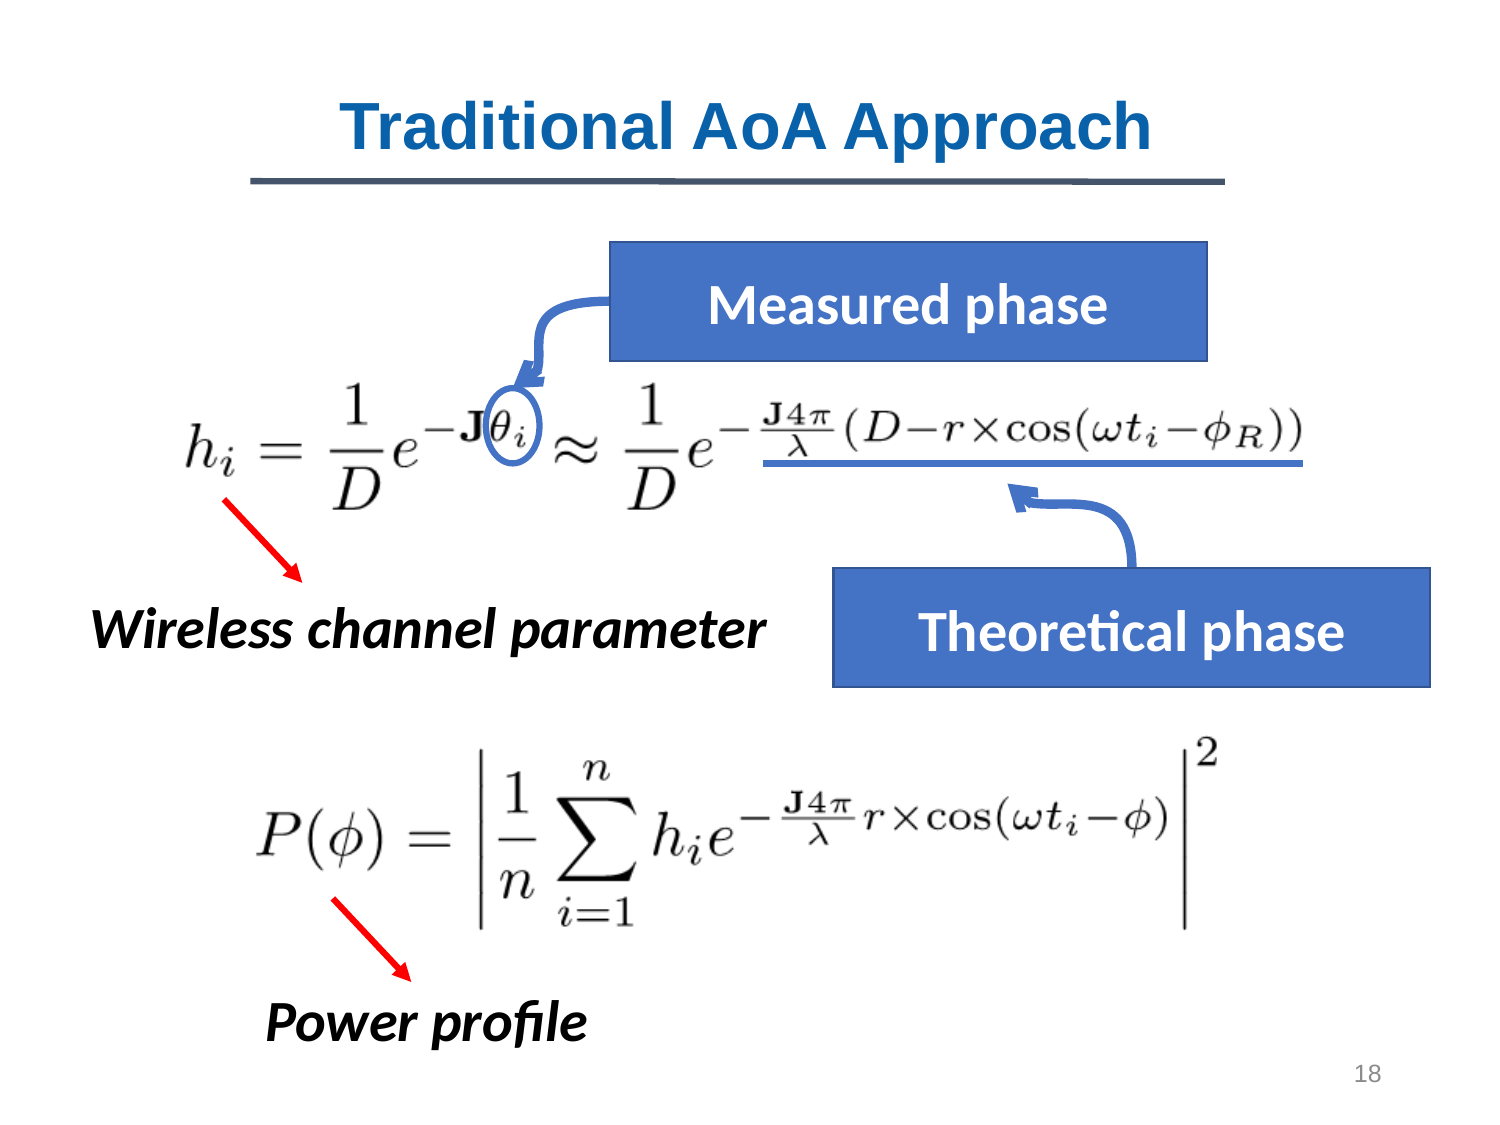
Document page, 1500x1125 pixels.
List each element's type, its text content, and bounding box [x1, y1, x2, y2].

text_box Traditional AoA Approach [324, 75, 1170, 170]
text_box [74, 499, 787, 669]
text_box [250, 898, 677, 1062]
picture [208, 712, 1267, 966]
slide_number 18 [1059, 1042, 1397, 1103]
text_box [512, 241, 1207, 389]
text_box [833, 483, 1431, 688]
picture [144, 361, 1331, 536]
